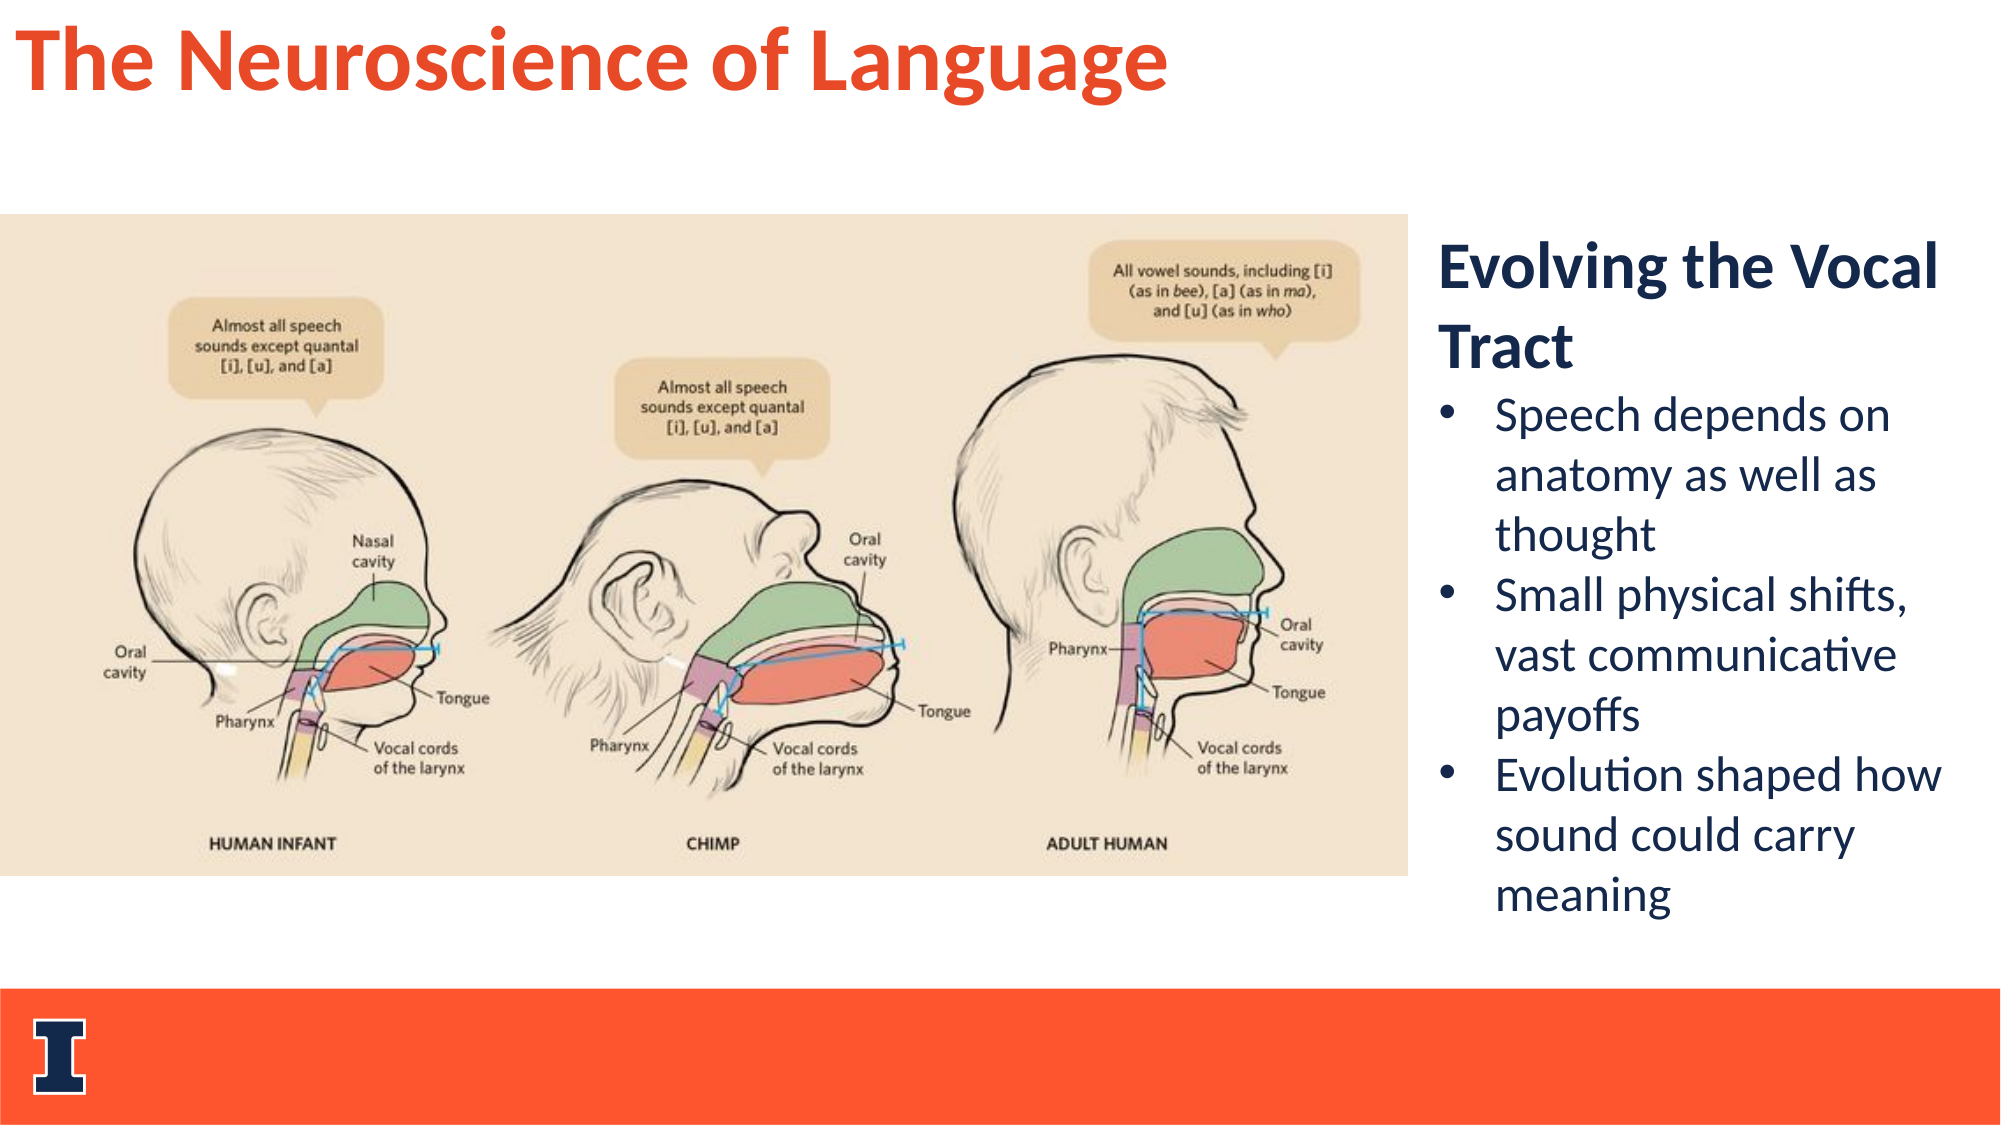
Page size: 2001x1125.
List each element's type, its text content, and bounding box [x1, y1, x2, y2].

text_box Evolving the Vocal Tract Speech depends on anatomy as well as thought Small physical shifts, vast communicative payoffs Evolution shaped how sound could carry meaning [1423, 214, 1971, 929]
text_box The Neuroscience of Language [0, 0, 1884, 121]
picture [0, 0, 2001, 1125]
